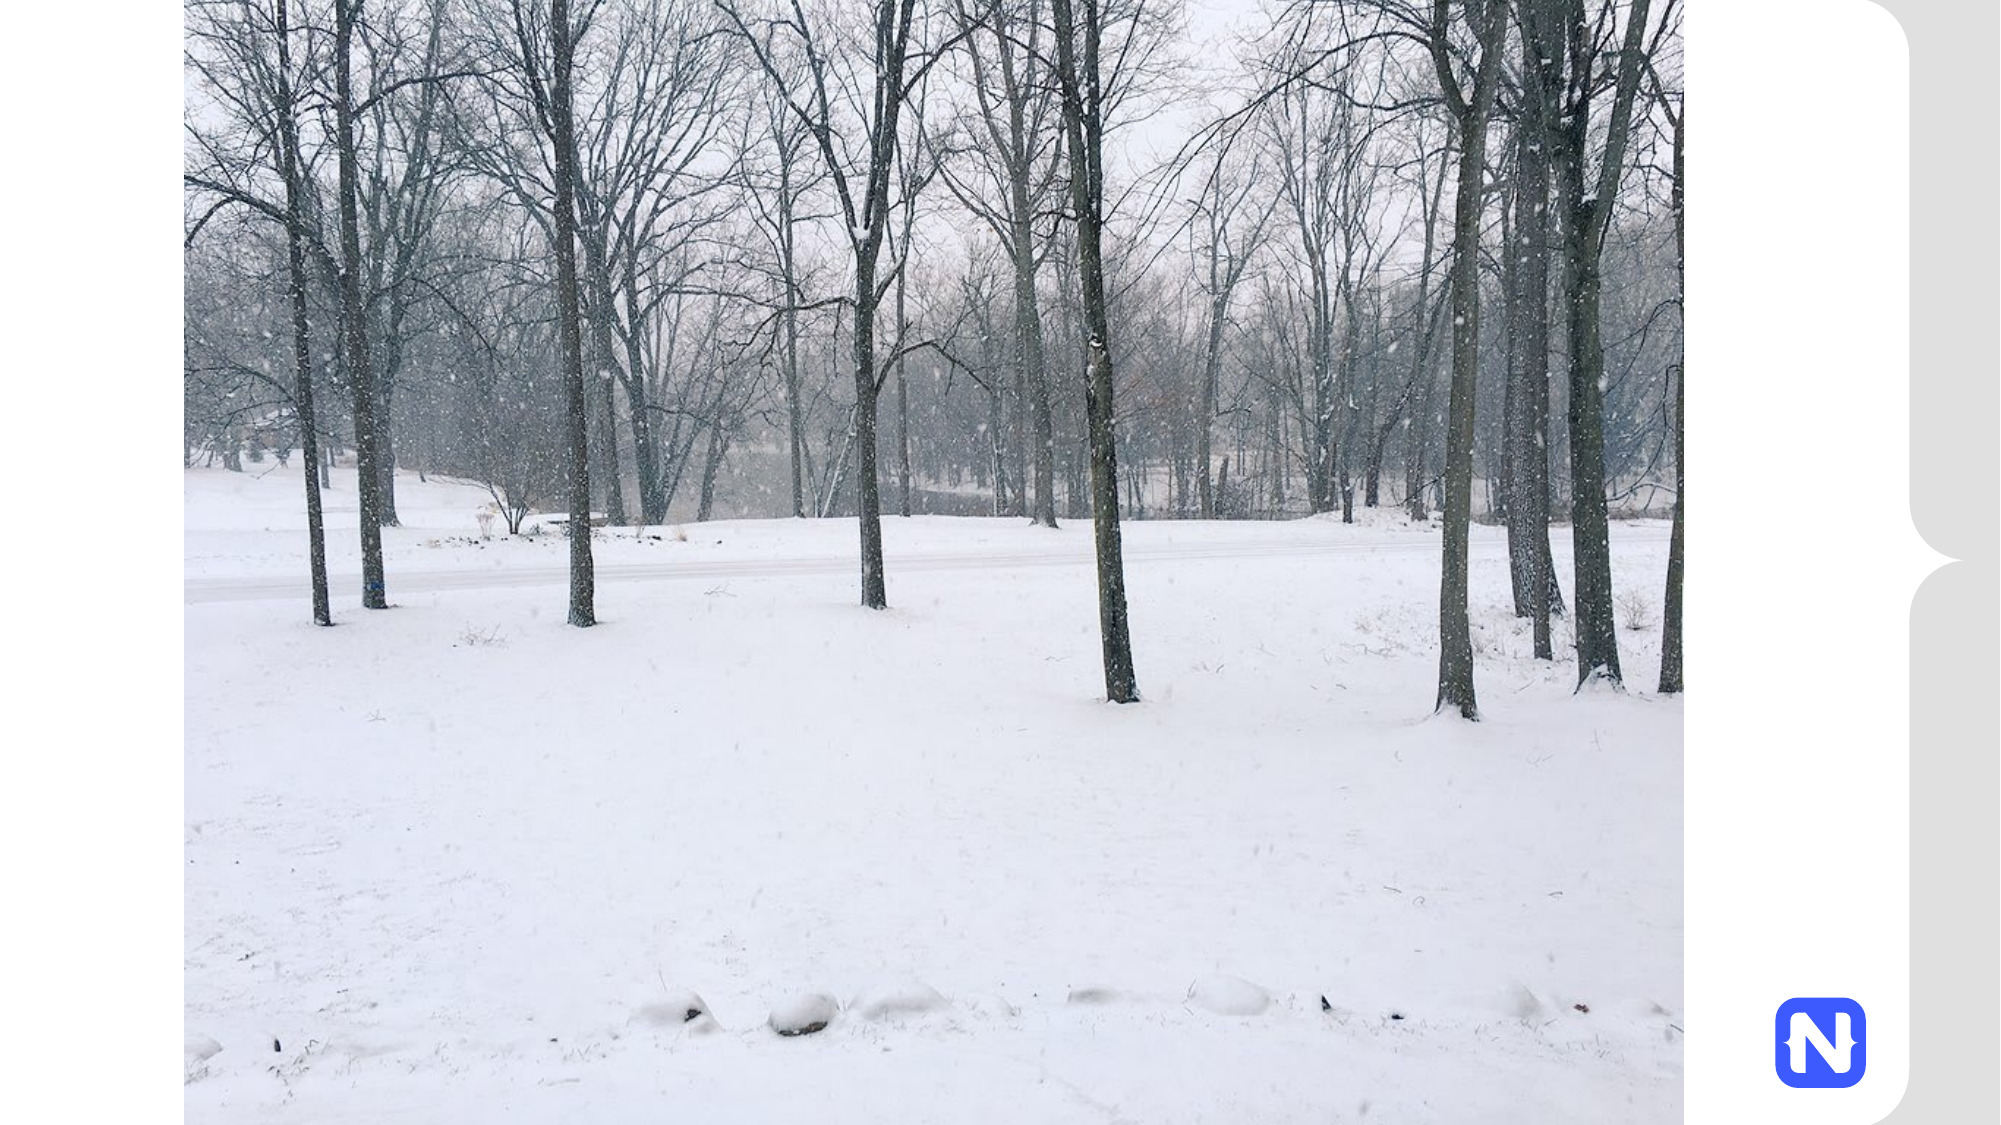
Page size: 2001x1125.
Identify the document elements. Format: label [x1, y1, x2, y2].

picture [183, 0, 1685, 1125]
